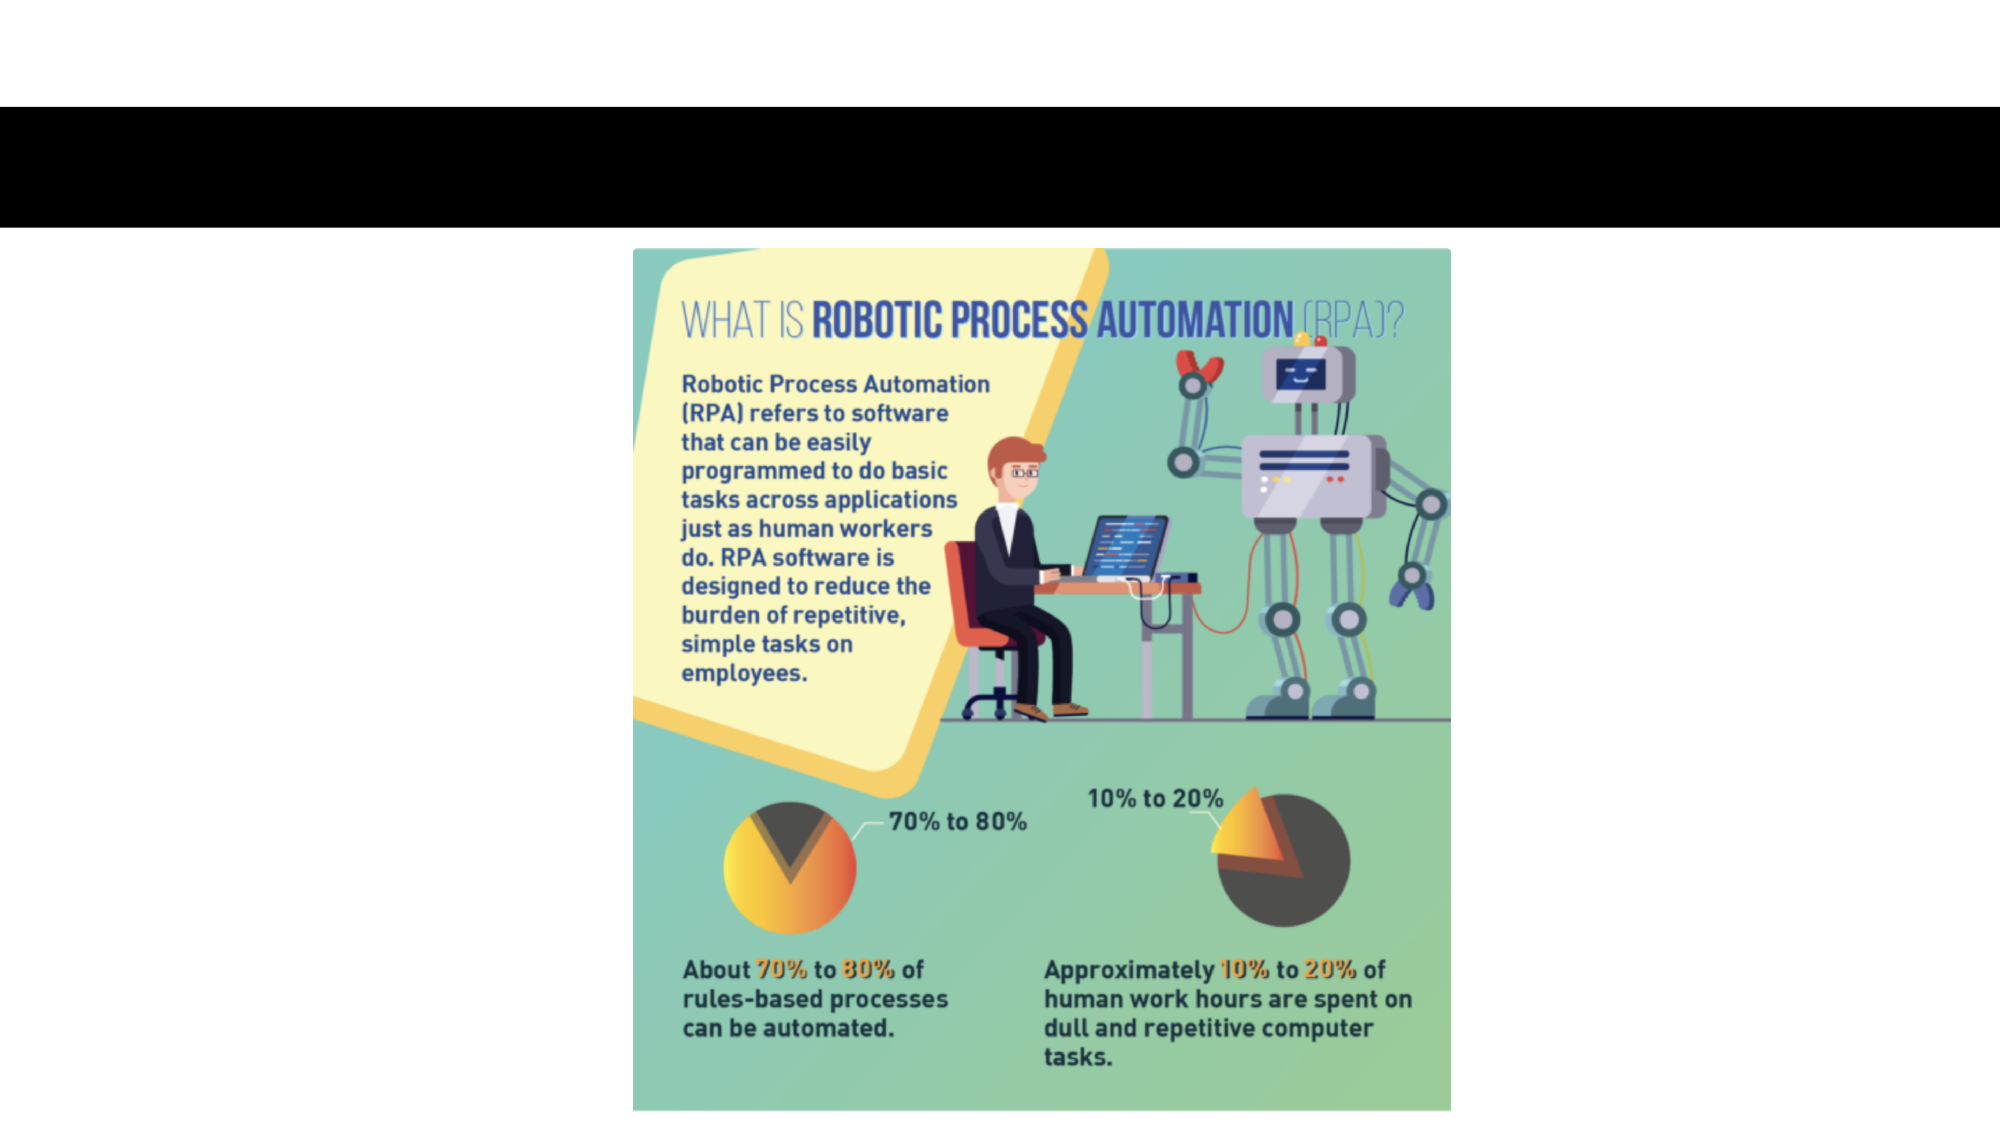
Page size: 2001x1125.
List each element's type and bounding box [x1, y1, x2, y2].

text_box [0, 106, 2000, 229]
title [91, 105, 1931, 228]
list [630, 245, 1452, 1112]
